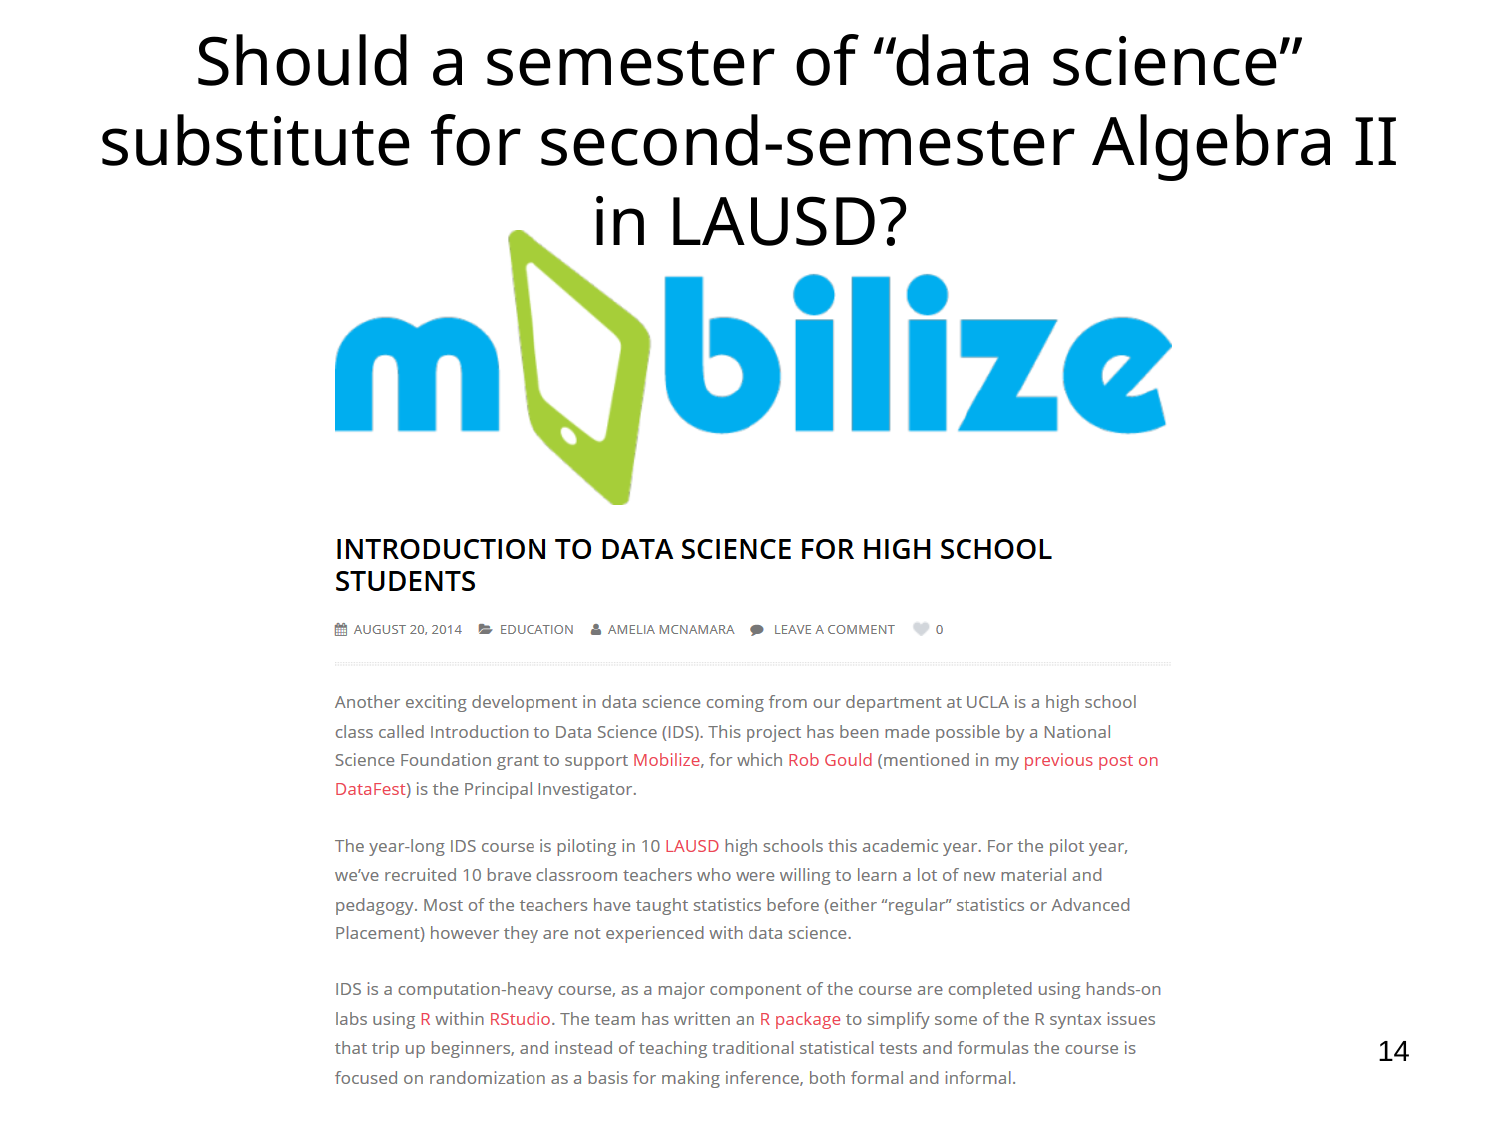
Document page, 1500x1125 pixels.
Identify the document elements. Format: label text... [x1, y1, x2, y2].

title Should a semester of “data science” substitute for second-semester Algebra II in LAUSD? [75, 45, 1425, 233]
slide_number 14 [1188, 1024, 1425, 1103]
picture [317, 212, 1183, 1103]
